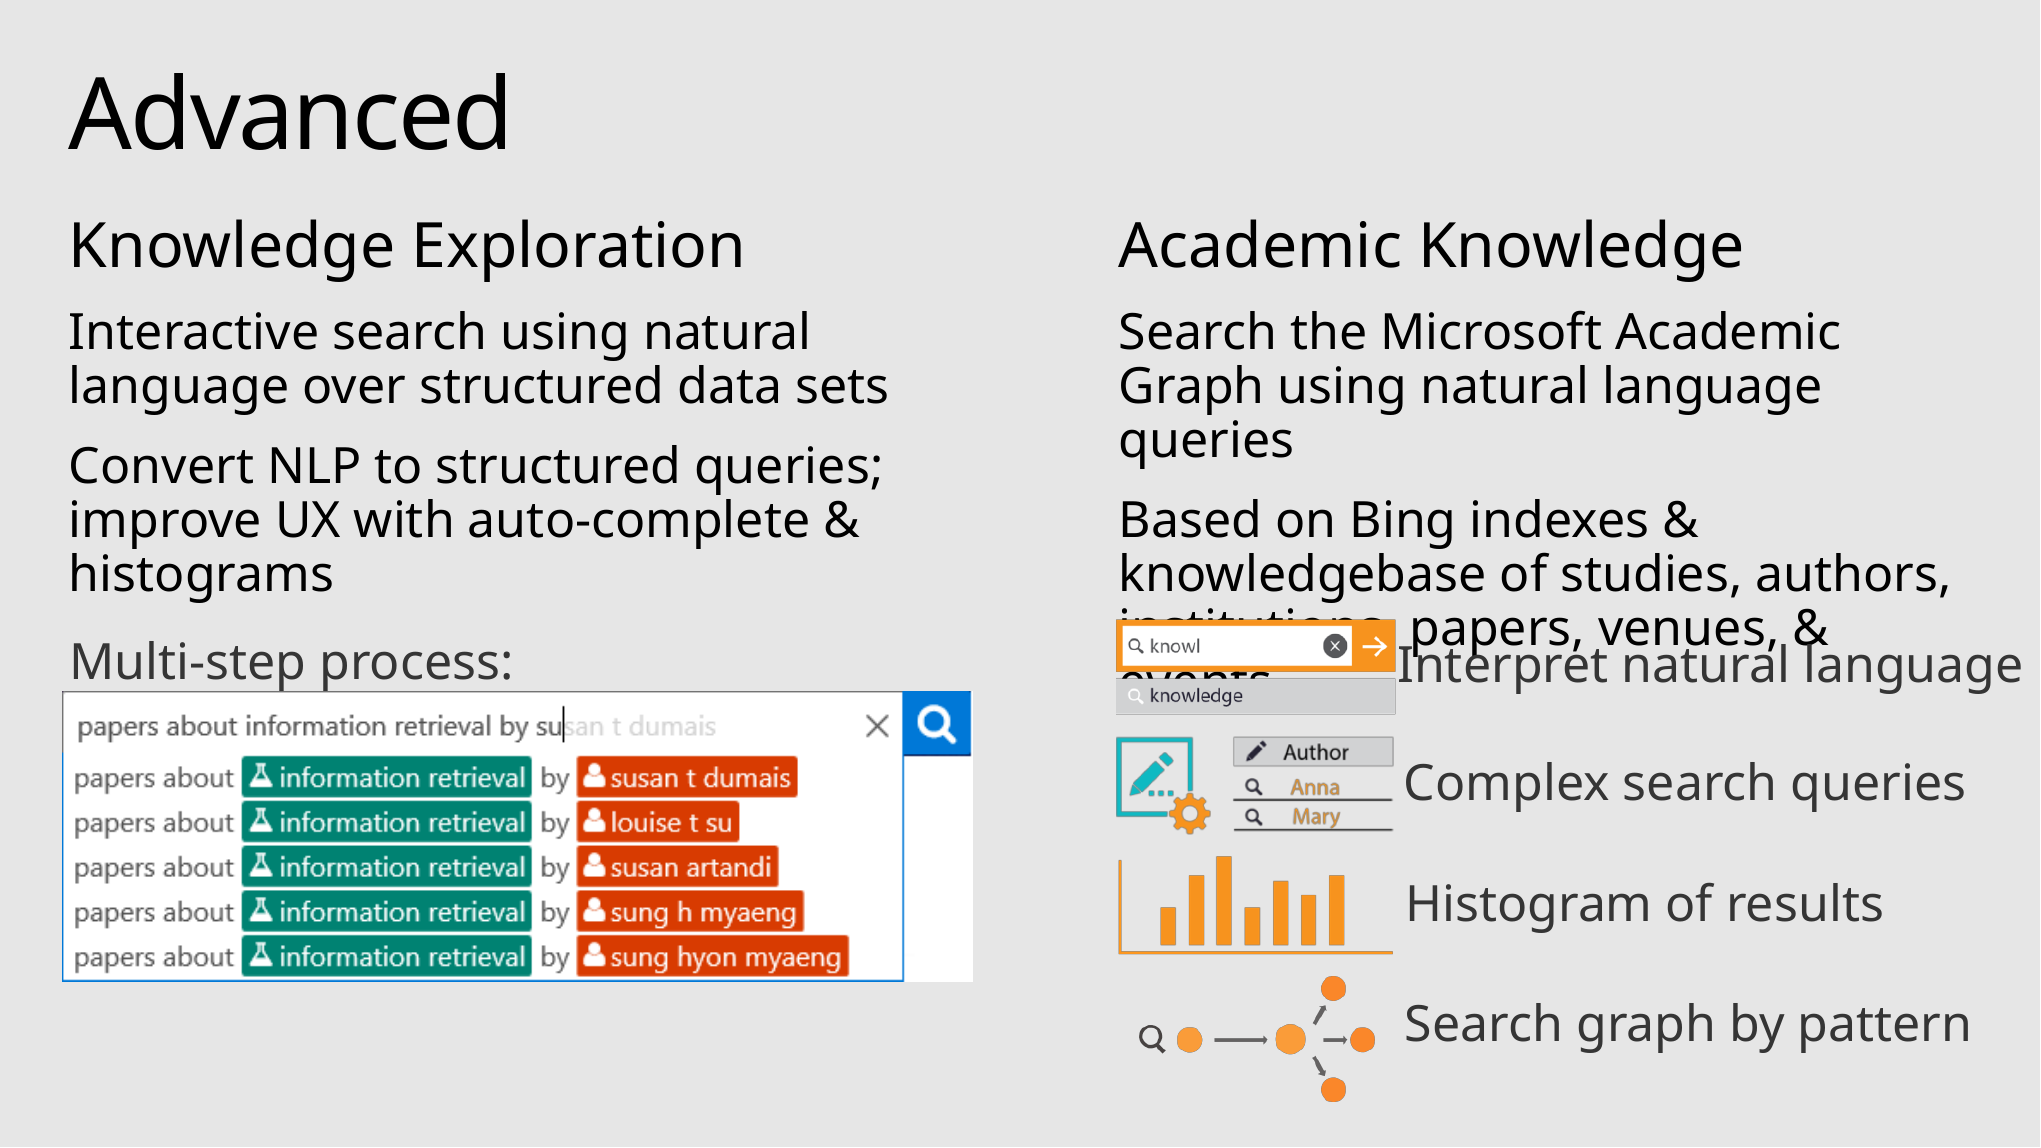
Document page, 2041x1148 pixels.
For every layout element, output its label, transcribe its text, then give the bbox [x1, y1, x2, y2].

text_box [1114, 614, 2025, 1102]
list Knowledge Exploration Interactive search using natural language over structured data sets Convert NLP to structured queries; improve UX with auto-complete & histograms [45, 198, 946, 621]
picture [62, 691, 973, 982]
text_box Multi-step process: Build a schema Prepare data Generate index Build a grammar [45, 621, 1065, 937]
title Advanced [45, 48, 1996, 199]
list Academic Knowledge Search the Microsoft Academic Graph using natural language queries Based on Bing indexes & knowledgebase of studies, authors, institutions, papers, venues, & events [1095, 198, 1996, 621]
